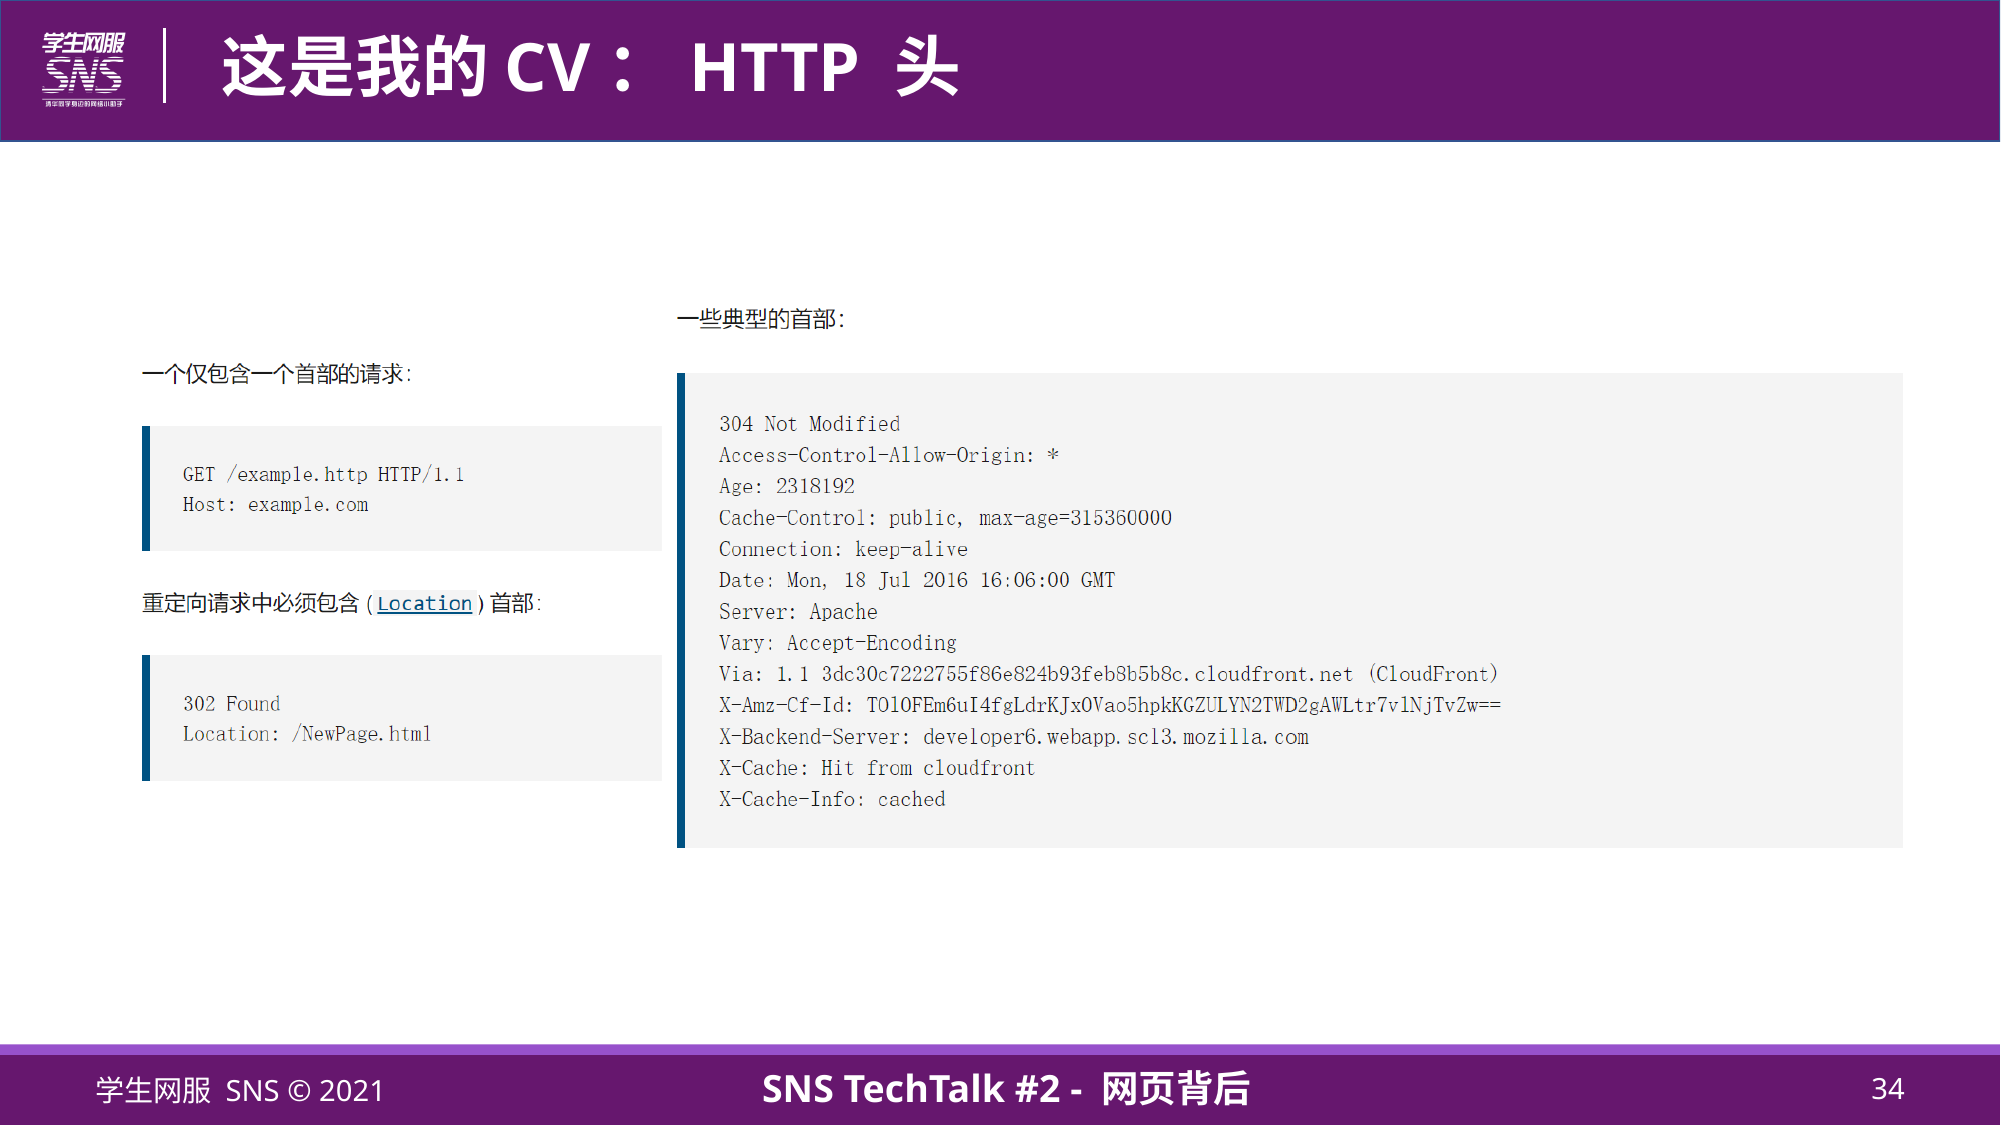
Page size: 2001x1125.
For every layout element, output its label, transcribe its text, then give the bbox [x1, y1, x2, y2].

picture [126, 269, 1920, 855]
slide_number 34 [1816, 1055, 1920, 1125]
picture [30, 16, 138, 124]
title 这是我的CV：HTTP 头 [207, 16, 1863, 124]
footer 学生网服 SNS © 2021 [80, 1055, 433, 1125]
list SNS TechTalk #2 - 网页背后 [596, 1055, 1417, 1125]
